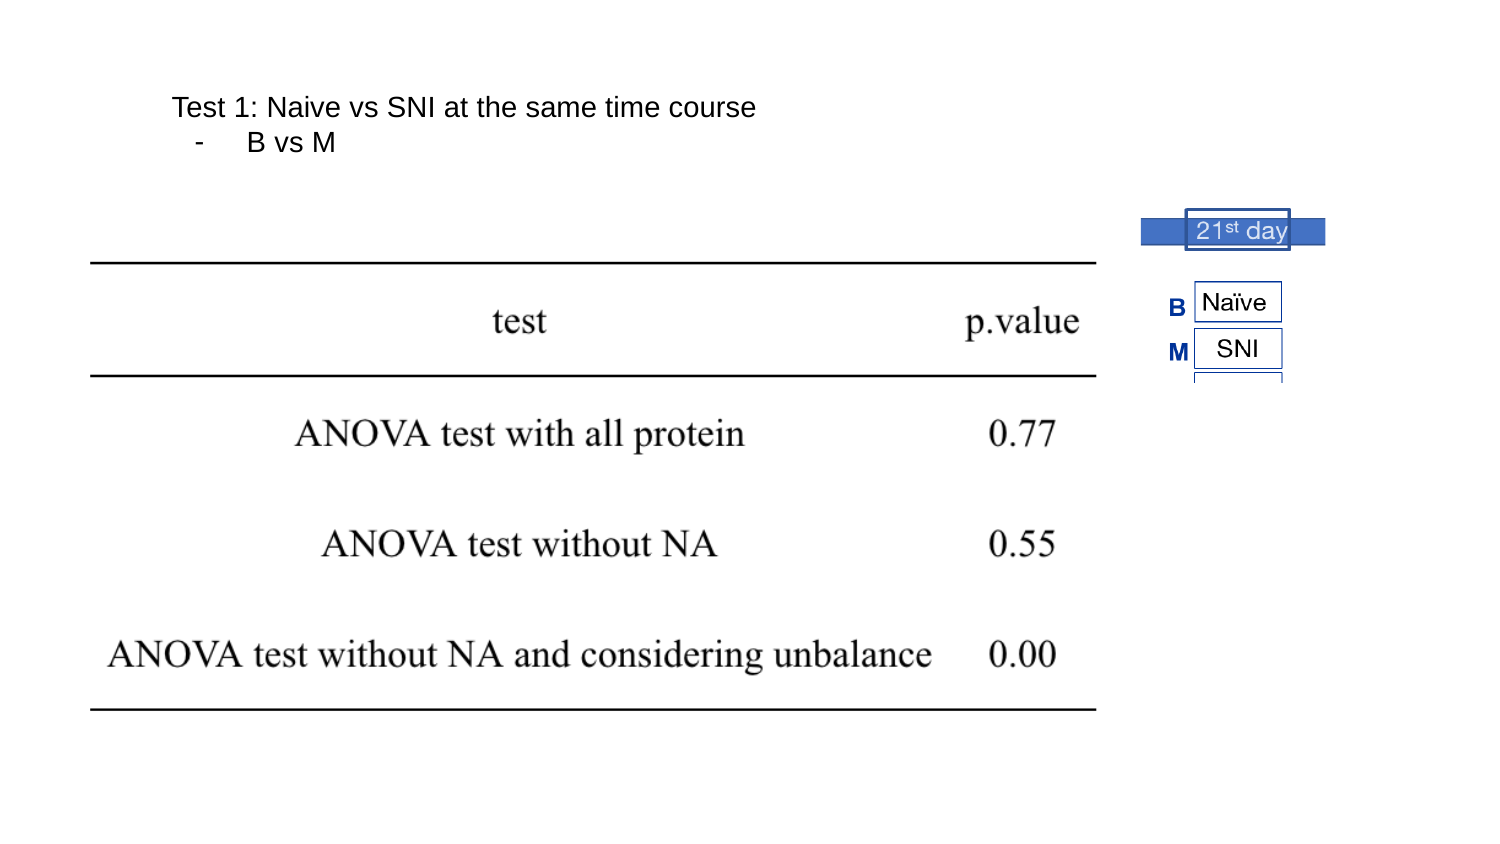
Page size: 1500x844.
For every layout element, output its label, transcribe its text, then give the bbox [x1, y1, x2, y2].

picture [1140, 196, 1326, 383]
picture [24, 234, 1117, 738]
text_box Test 1: Naive vs SNI at the same time course B vs M [156, 73, 1174, 209]
